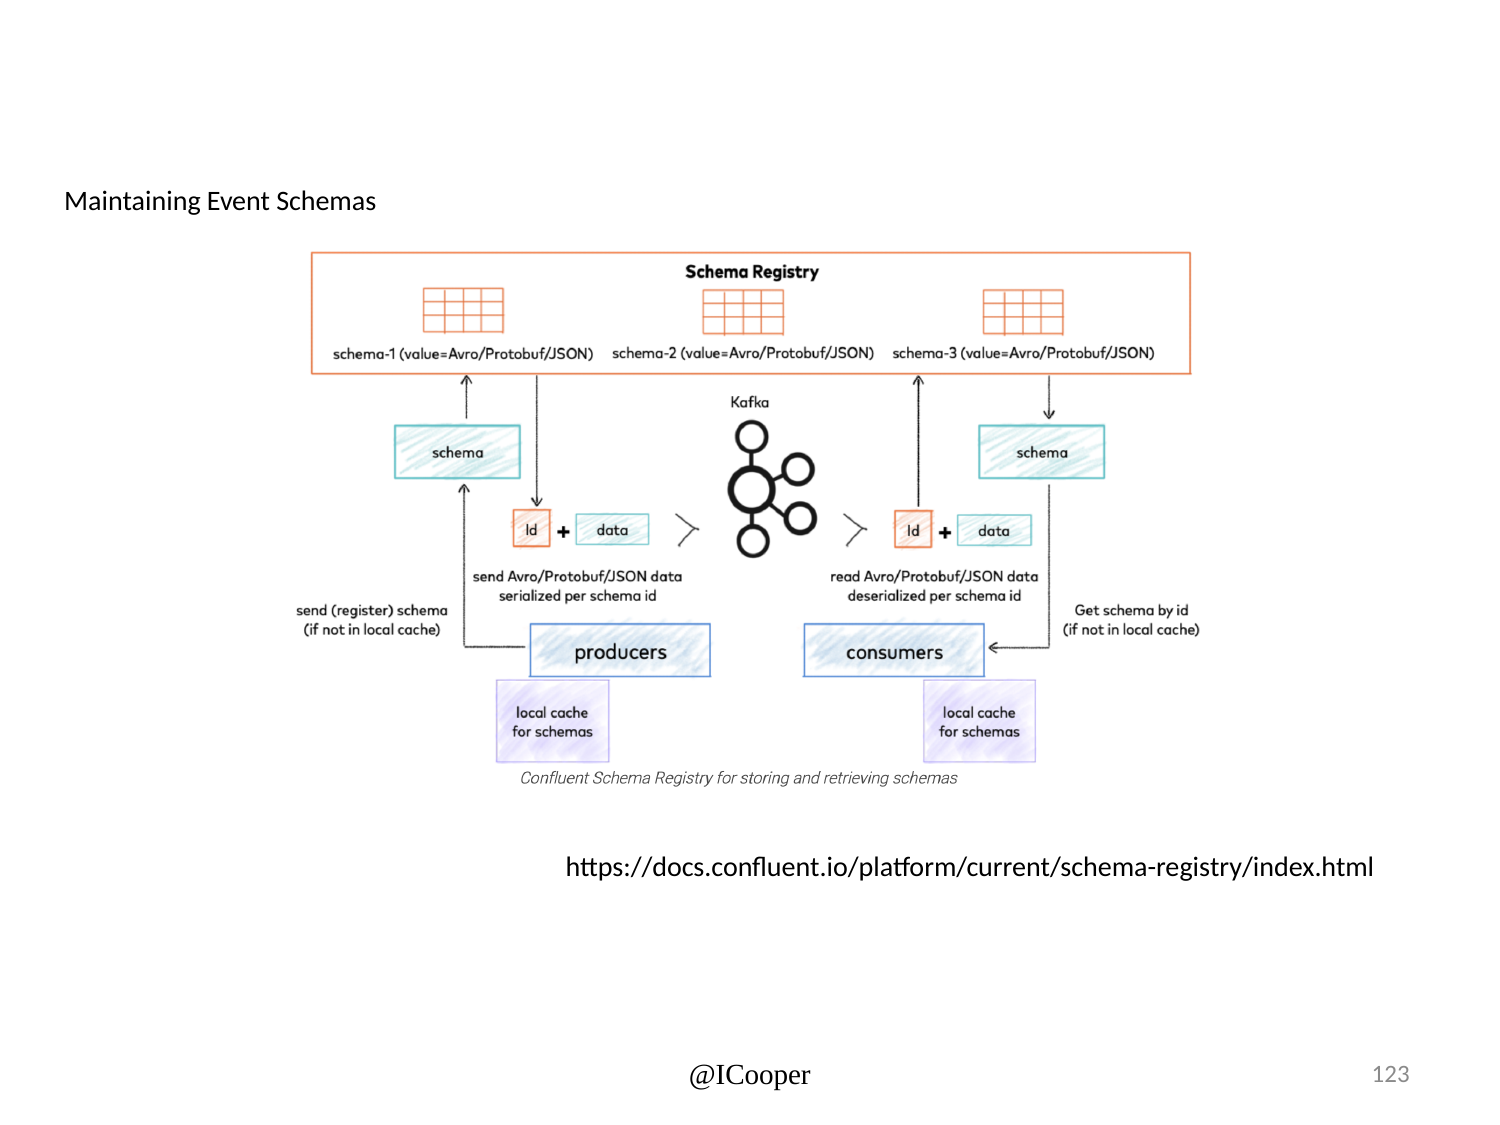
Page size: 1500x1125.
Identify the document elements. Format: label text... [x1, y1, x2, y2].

text_box Maintaining Event Schemas [46, 171, 835, 228]
text_box https://docs.confluent.io/platform/current/schema-registry/index.html [550, 841, 1431, 890]
picture [257, 227, 1242, 810]
footer @ICooper [512, 1042, 988, 1103]
slide_number 123 [1074, 1042, 1425, 1103]
